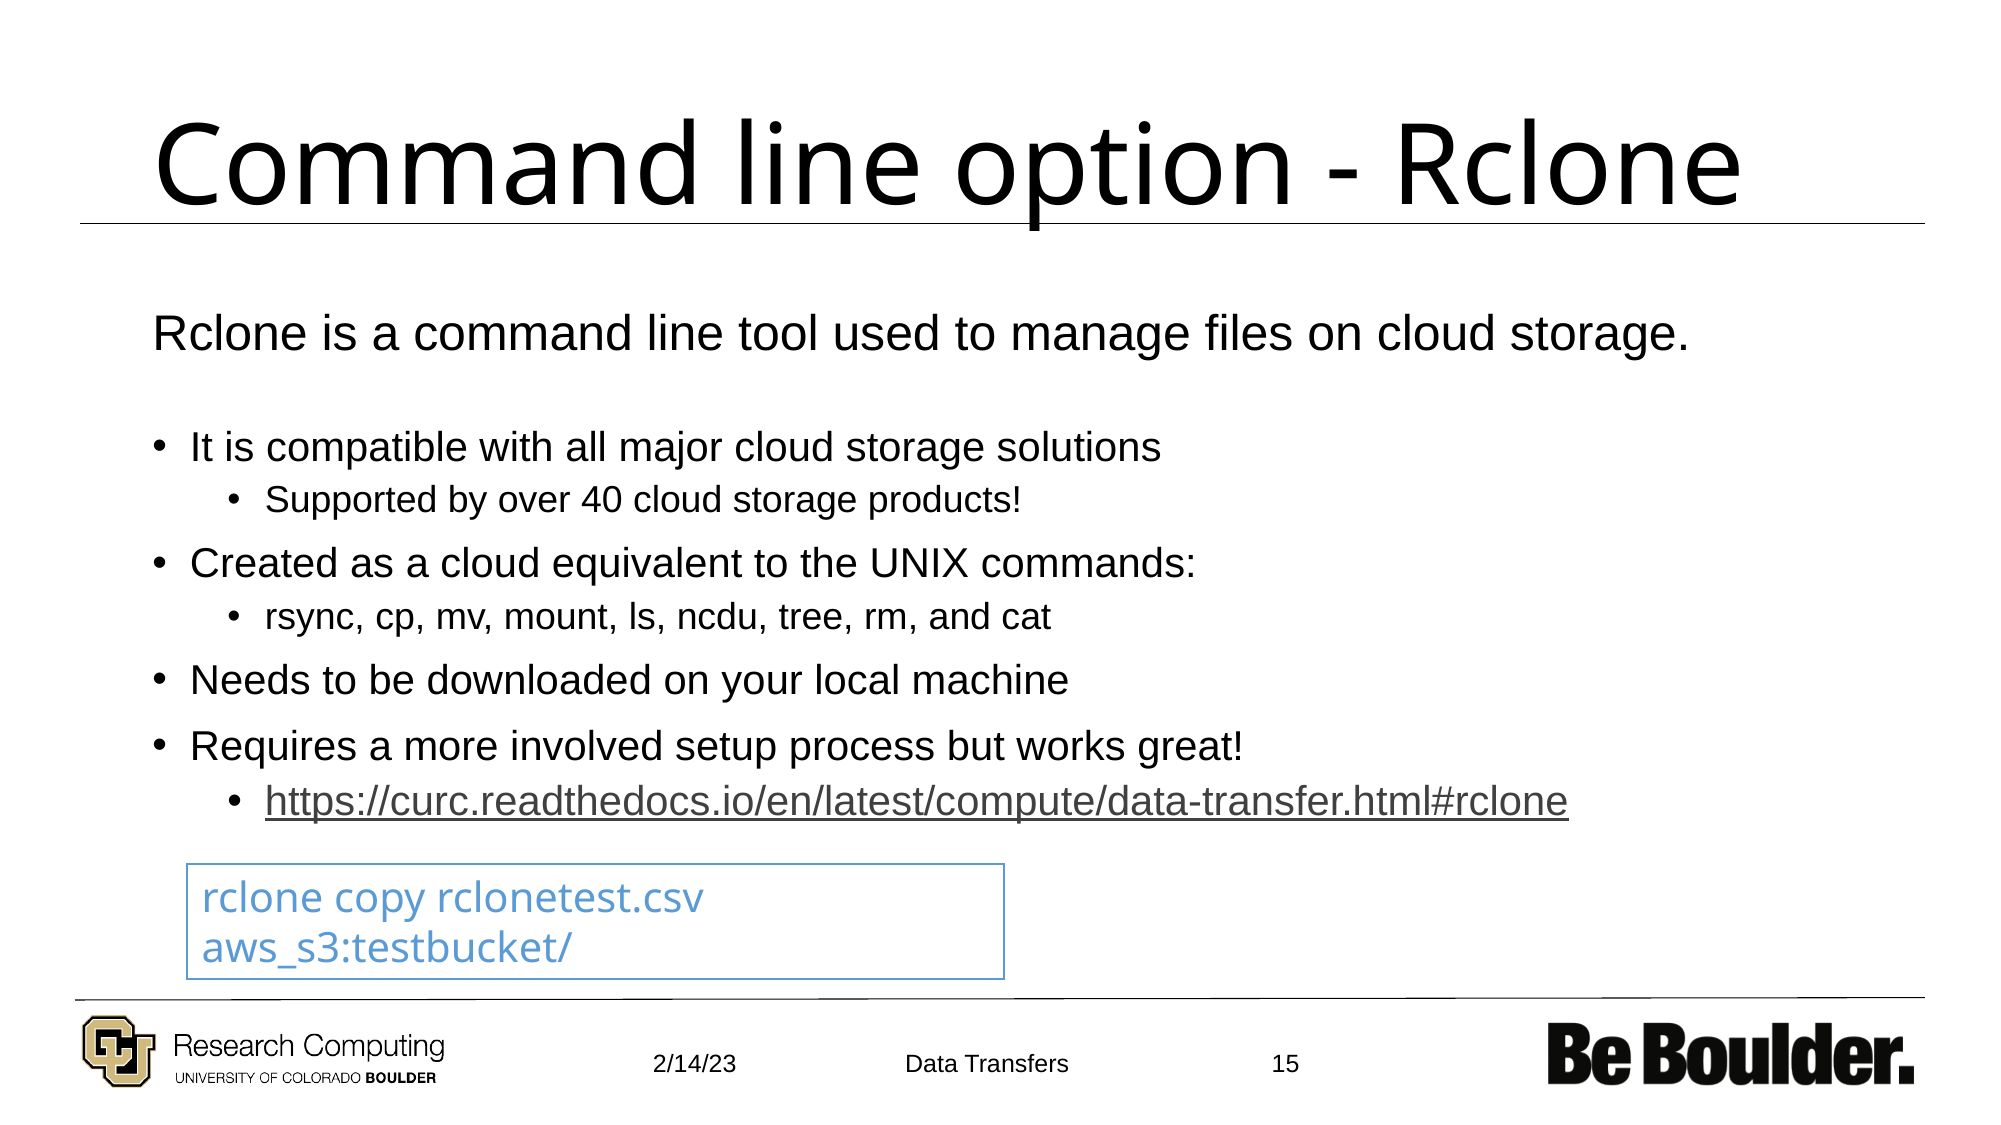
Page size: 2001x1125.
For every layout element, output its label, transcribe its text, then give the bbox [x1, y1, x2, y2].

list Rclone is a command line tool used to manage files on cloud storage. It is compatible with all major cloud storage solutions Supported by over 40 cloud storage products! Created as a cloud equivalent to the UNIX commands: rsync, cp, mv, mount, ls, ncdu, tree, rm, and cat Needs to be downloaded on your local machine Requires a more involved setup process but works great! https://curc.readthedocs.io/en/latest/compute/data-transfer.html#rclone [137, 299, 1863, 983]
text_box rclone copy rclonetest.csv aws_s3:testbucket/ [186, 863, 1005, 980]
picture [81, 1015, 444, 1088]
slide_number 15 [1202, 1032, 1315, 1093]
title Command line option - Rclone [137, 59, 1863, 278]
footer Data Transfers [772, 1032, 1202, 1093]
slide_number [637, 1032, 772, 1093]
picture [1524, 1015, 1938, 1088]
